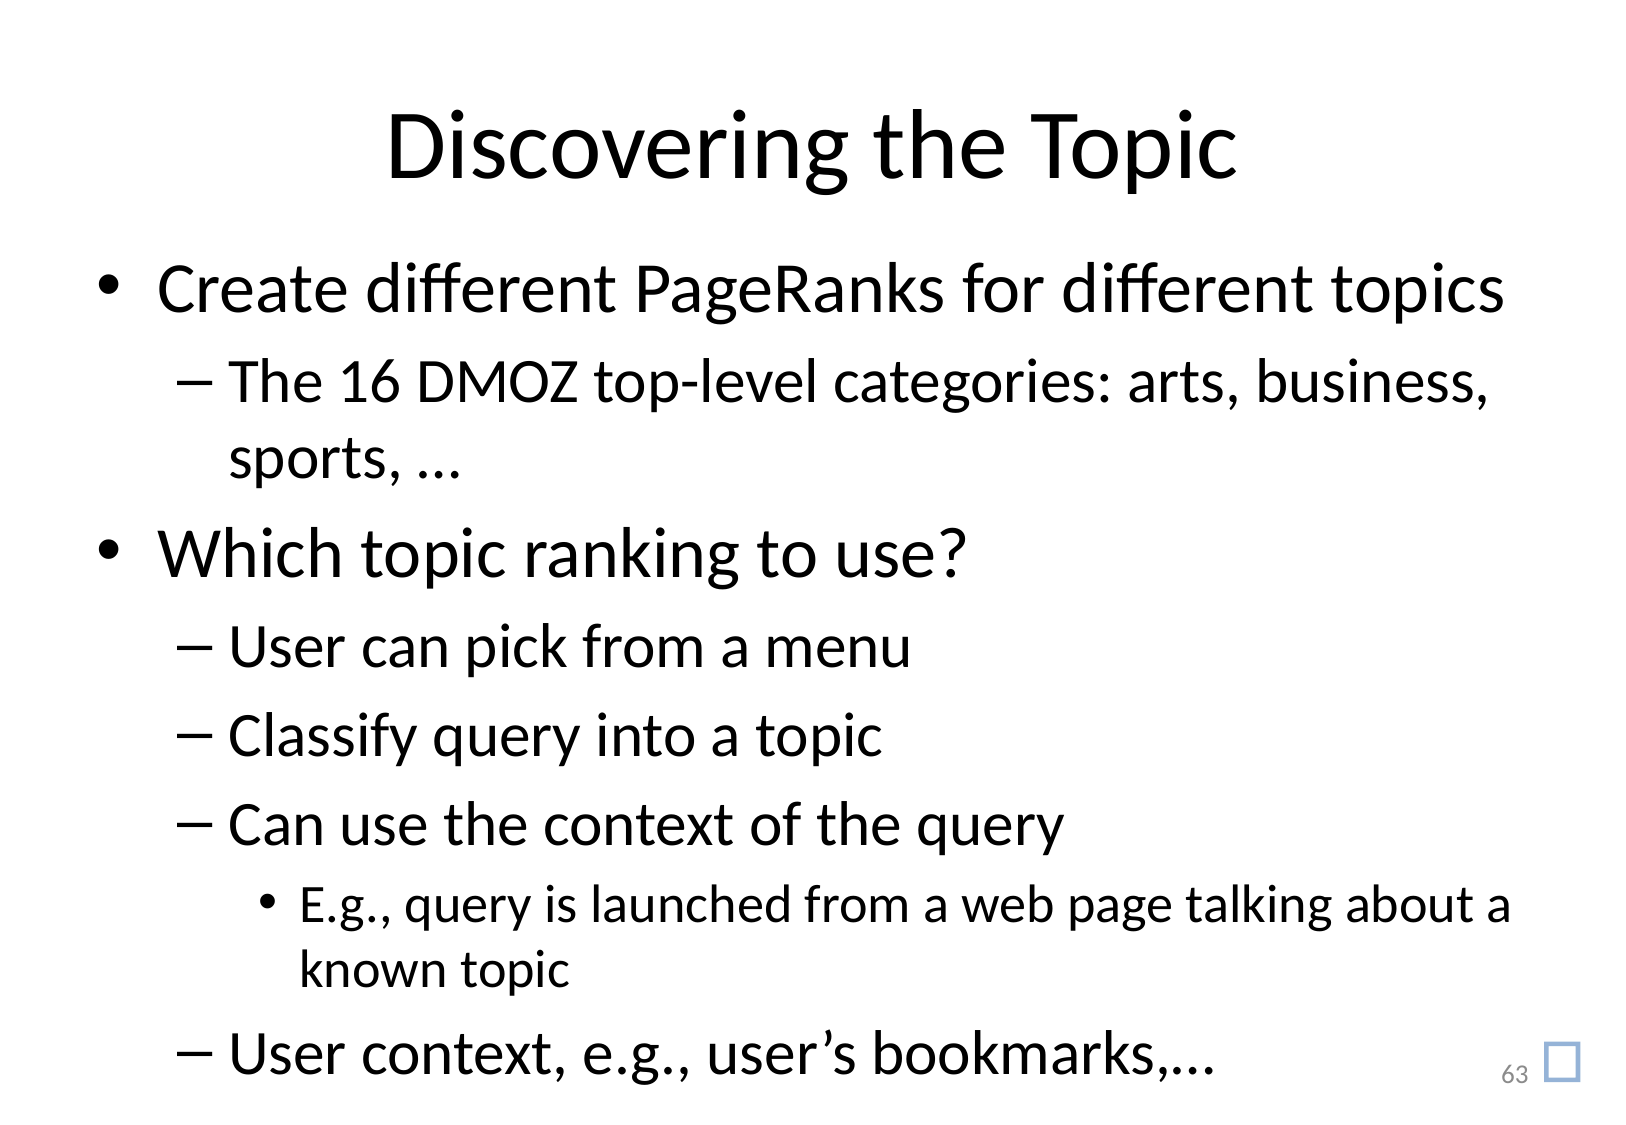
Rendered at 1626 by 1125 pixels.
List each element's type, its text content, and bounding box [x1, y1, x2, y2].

slide_number 63 [1164, 1042, 1544, 1103]
title Discovering the Topic [80, 44, 1544, 232]
list Create different PageRanks for different topics The 16 DMOZ top-level categories: arts, business, sports, … Which topic ranking to use? User can pick from a menu Classify query into a topic Can use the context of the query E.g., query is launched from a web page talking about a known topic User context, e.g., user’s bookmarks,… [80, 232, 1544, 976]
text_box [1542, 1039, 1582, 1084]
